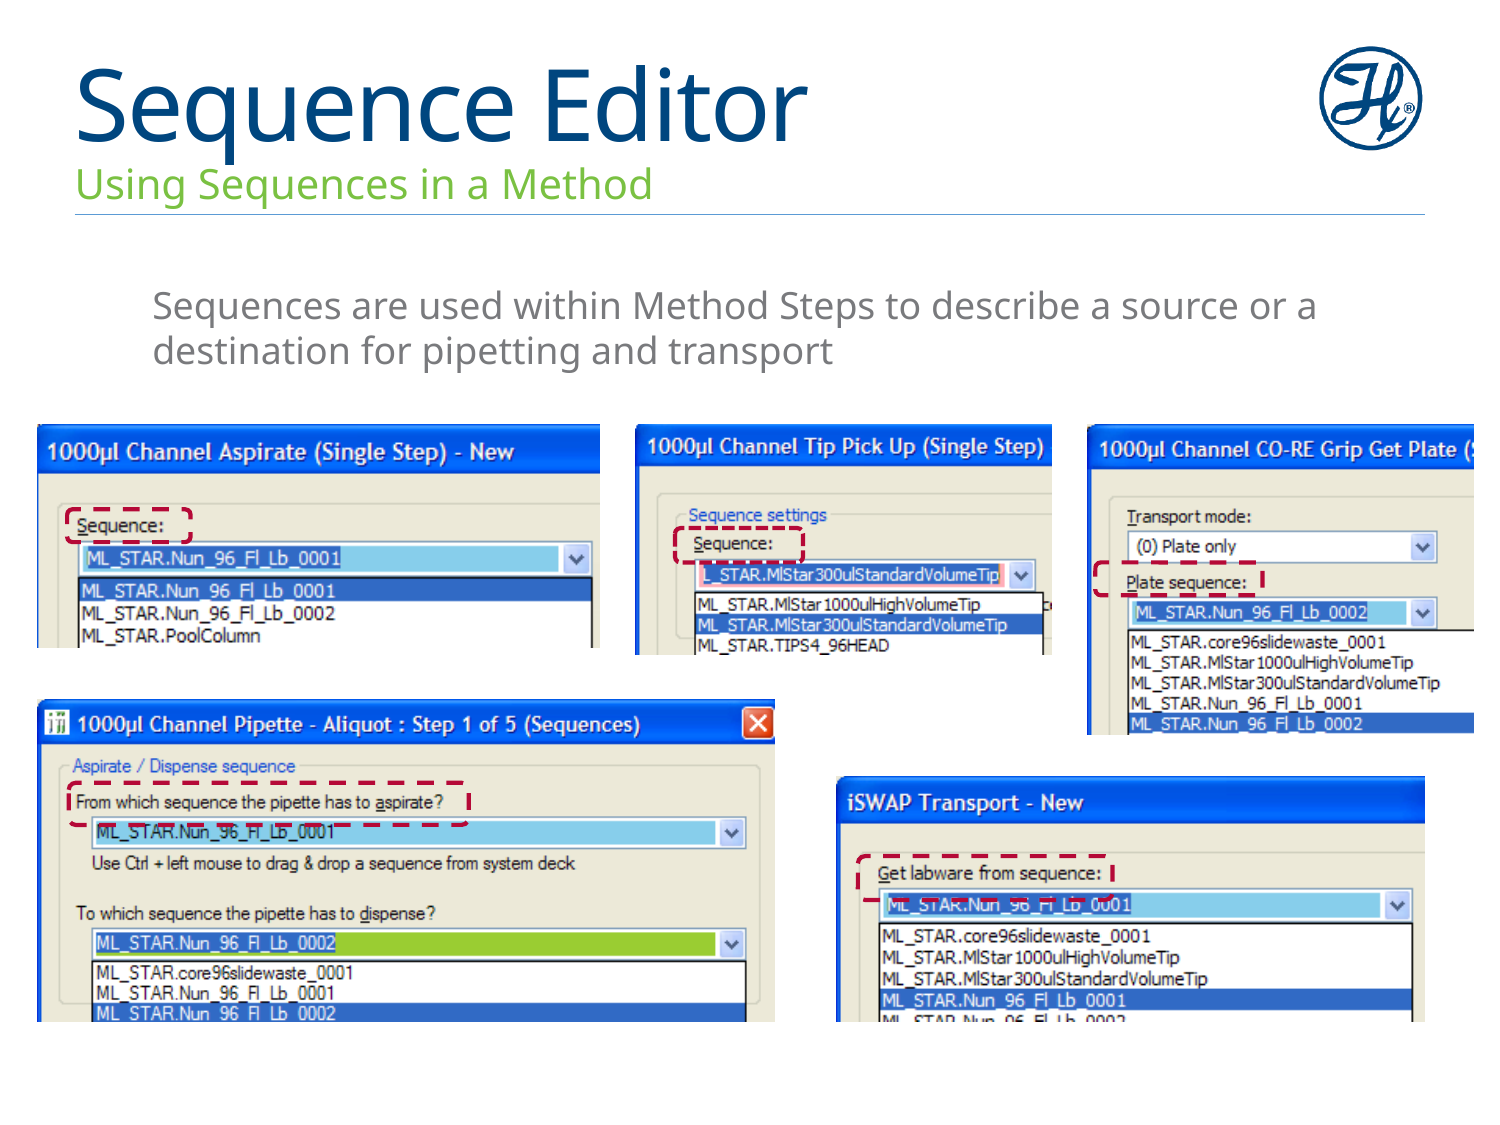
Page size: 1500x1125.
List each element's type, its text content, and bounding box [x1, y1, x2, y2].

picture [836, 776, 1425, 1022]
picture [1369, 41, 1426, 155]
list Using Sequences in a Method [74, 155, 1425, 216]
picture [1087, 424, 1474, 735]
picture [37, 699, 775, 1022]
title Sequence Editor [74, 0, 1369, 155]
picture [37, 424, 600, 648]
picture [635, 424, 1052, 655]
text_box Sequences are used within Method Steps to describe a source or a destination for pipetting and transport [137, 274, 1388, 380]
